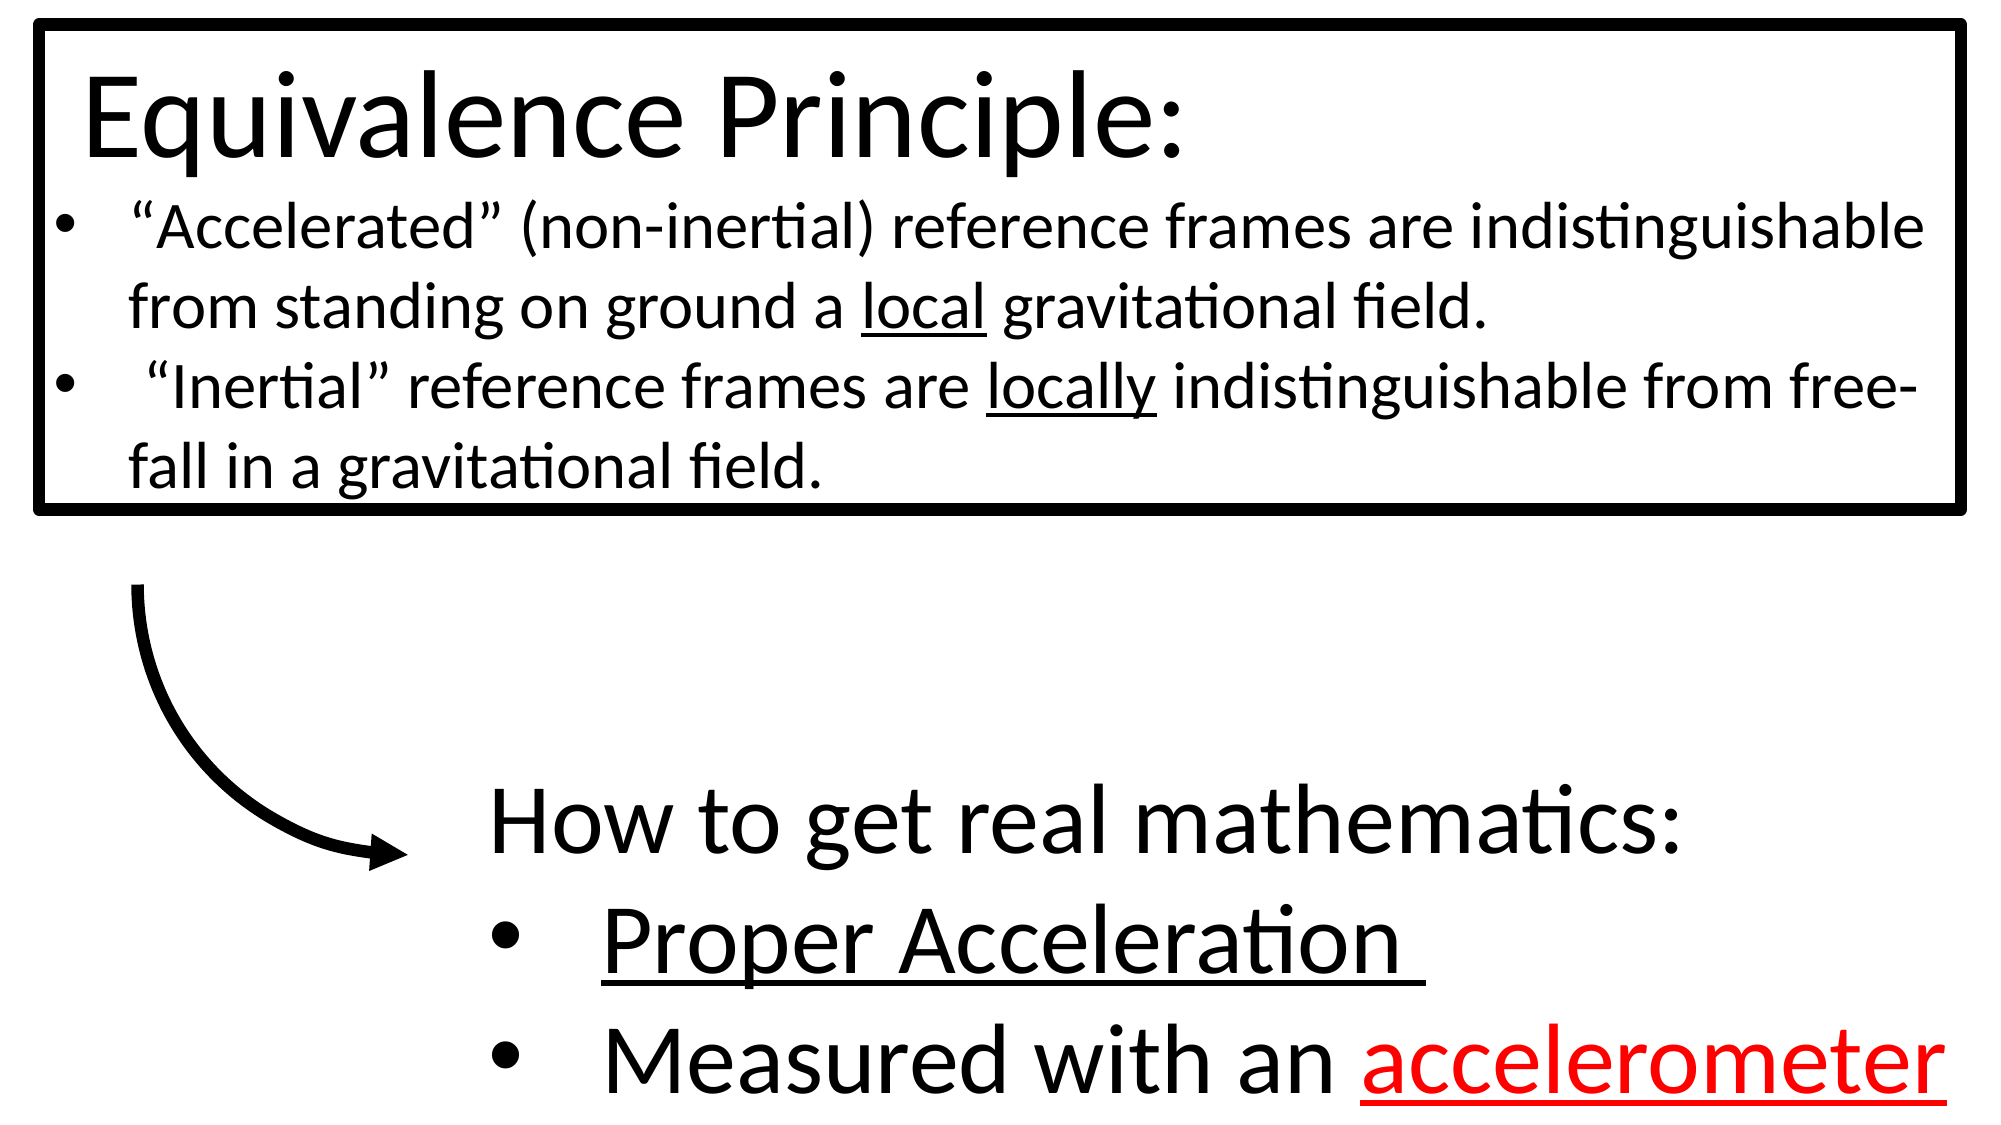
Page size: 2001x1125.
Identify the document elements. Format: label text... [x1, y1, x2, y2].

text_box [137, 584, 408, 861]
text_box Equivalence Principle: “Accelerated” (non-inertial) reference frames are indistinguishable from standing on ground a local gravitational field. “Inertial” reference frames are locally indistinguishable from free-fall in a gravitational field. [38, 24, 1961, 510]
